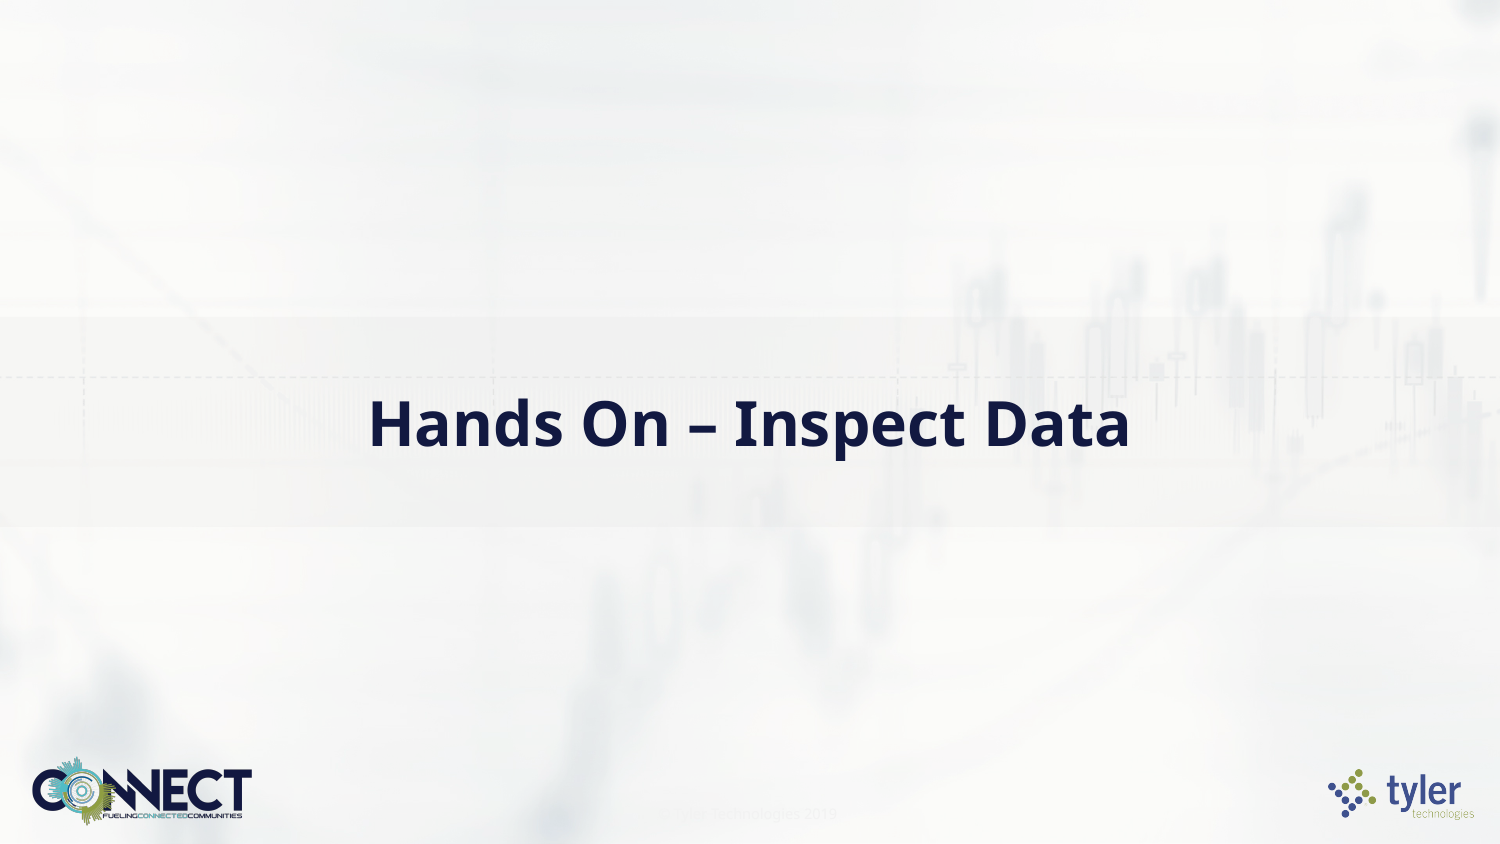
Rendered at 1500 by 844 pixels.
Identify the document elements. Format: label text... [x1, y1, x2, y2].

picture [31, 756, 253, 826]
title Hands On – Inspect Data [48, 351, 1452, 493]
picture [1328, 769, 1474, 820]
